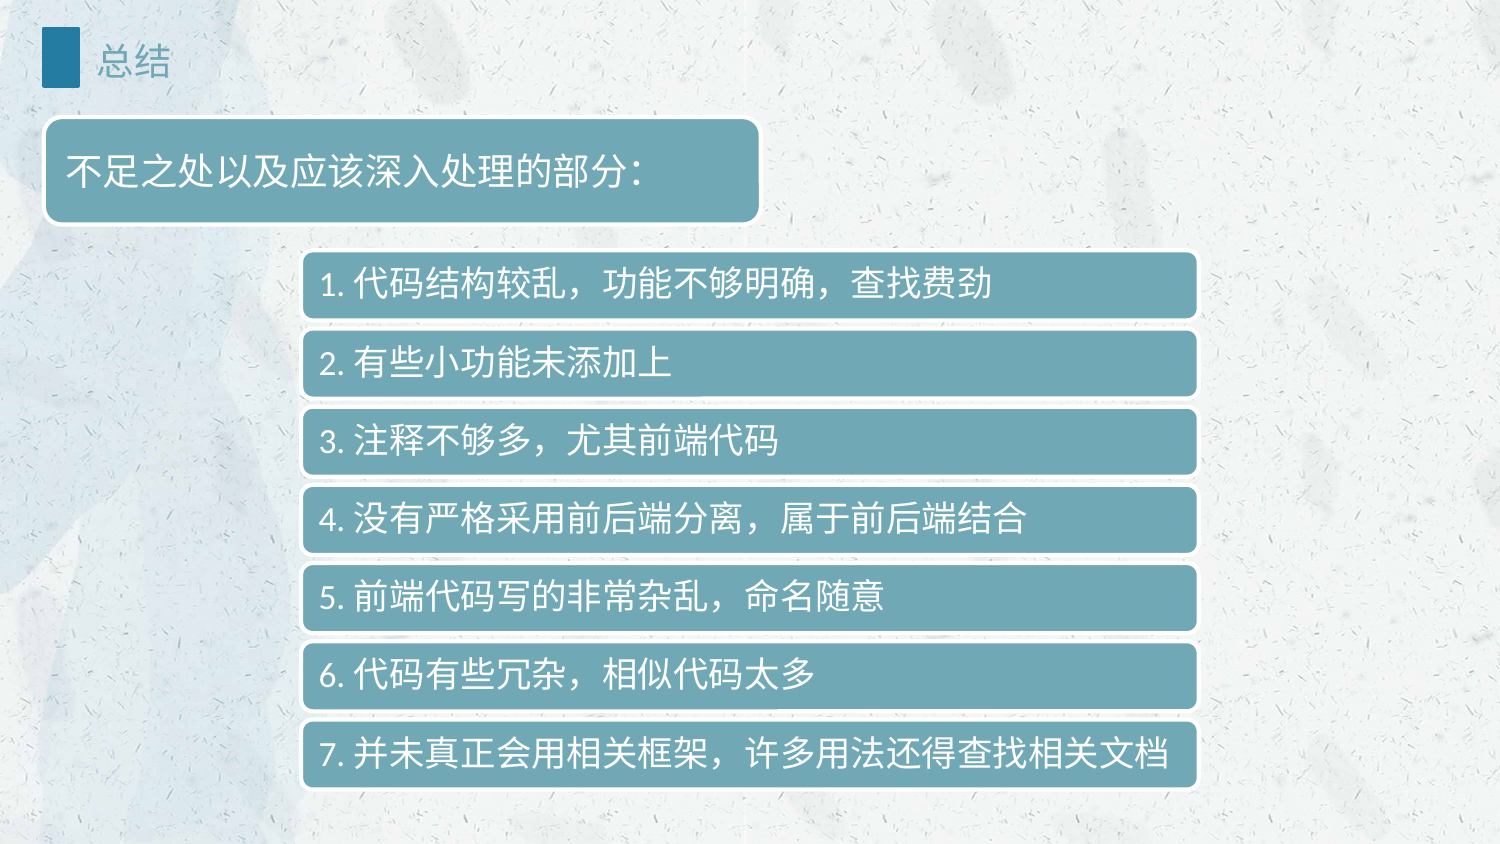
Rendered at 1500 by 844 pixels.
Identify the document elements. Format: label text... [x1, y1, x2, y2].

text_box [42, 27, 80, 88]
text_box 总结 [96, 28, 273, 92]
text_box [43, 115, 762, 227]
picture [0, 0, 1500, 844]
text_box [300, 200, 1200, 840]
